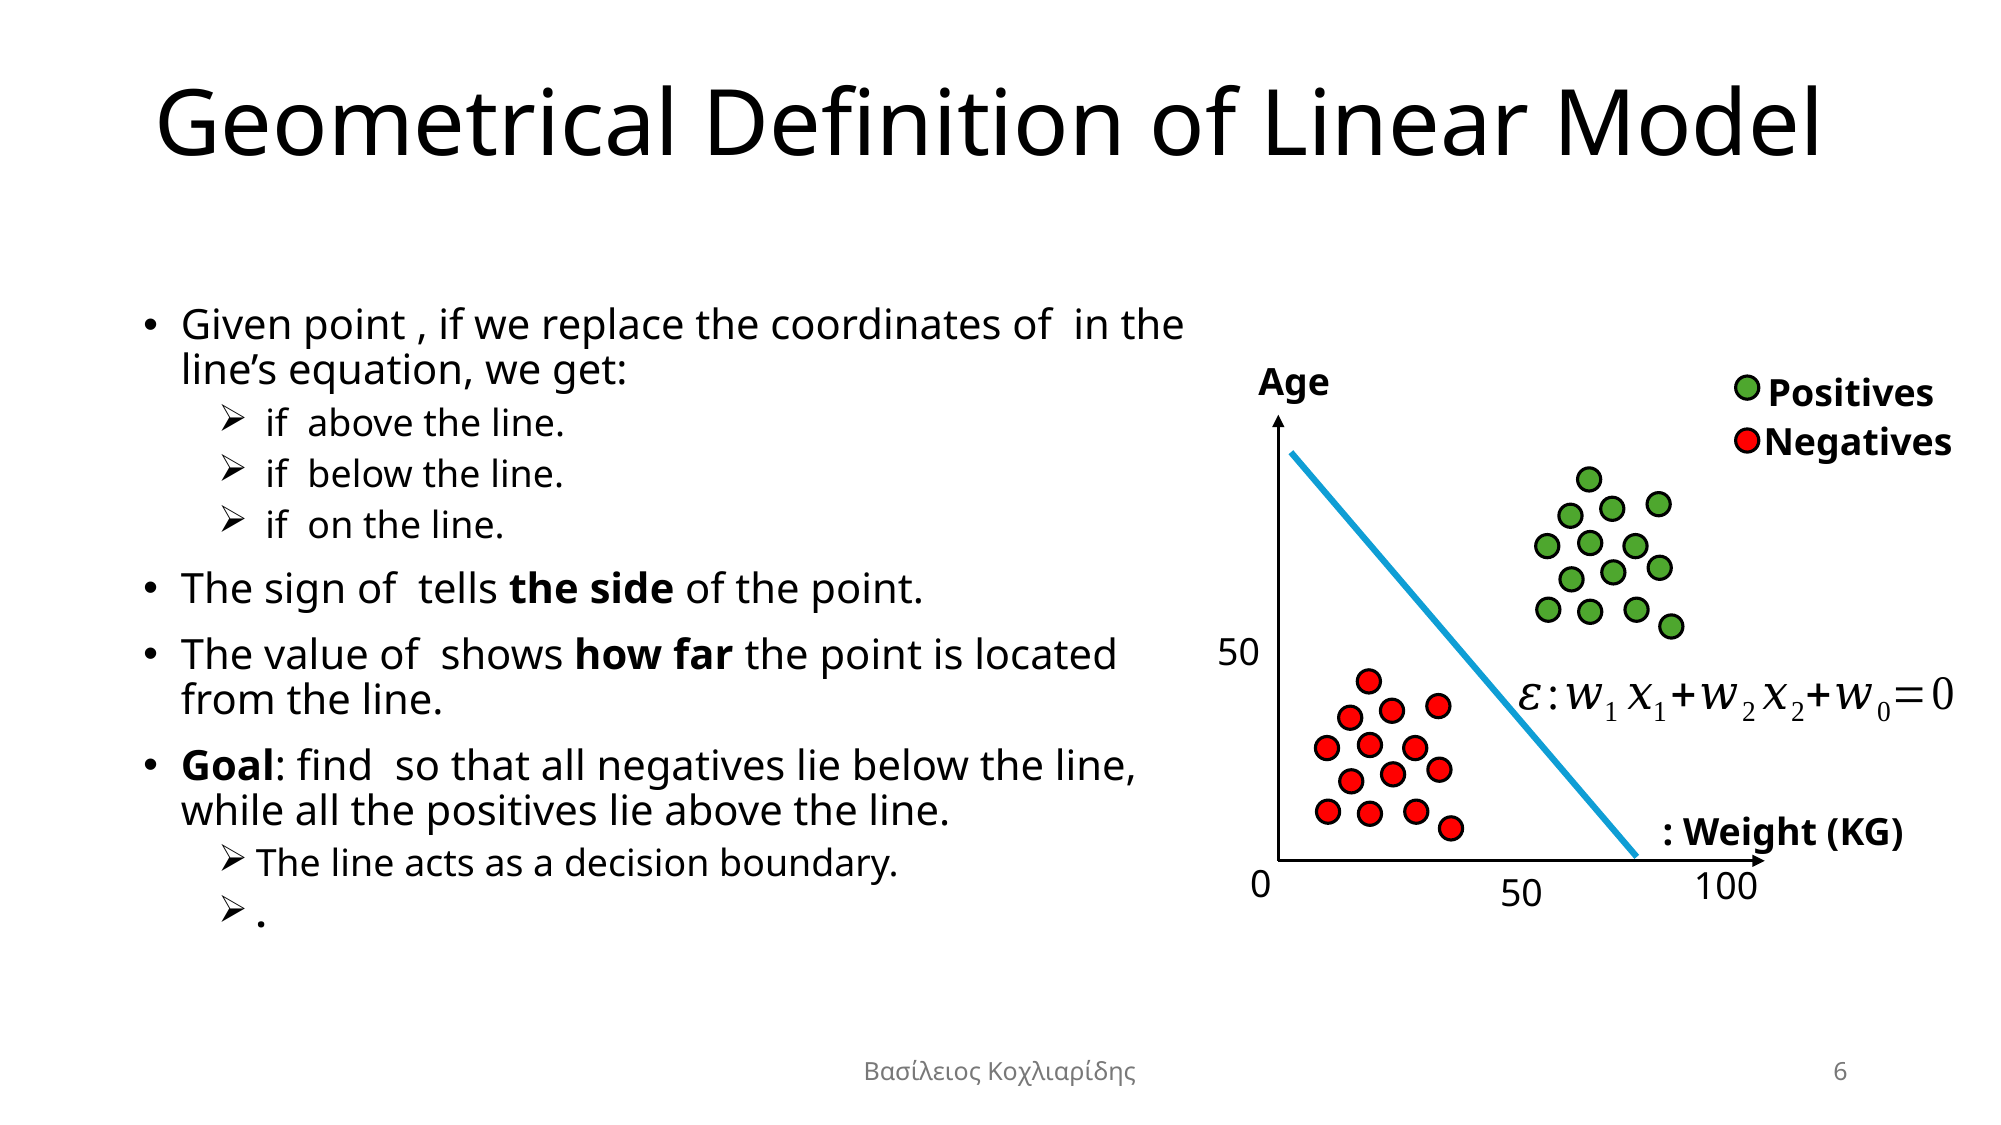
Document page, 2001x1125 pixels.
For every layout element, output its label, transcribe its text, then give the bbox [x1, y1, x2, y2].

slide_number 6 [1412, 1042, 1863, 1103]
footer Βασίλειος Κοχλιαρίδης [662, 1042, 1338, 1103]
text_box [1204, 349, 1956, 921]
title Geometrical Definition of Linear Model [139, 16, 1865, 235]
